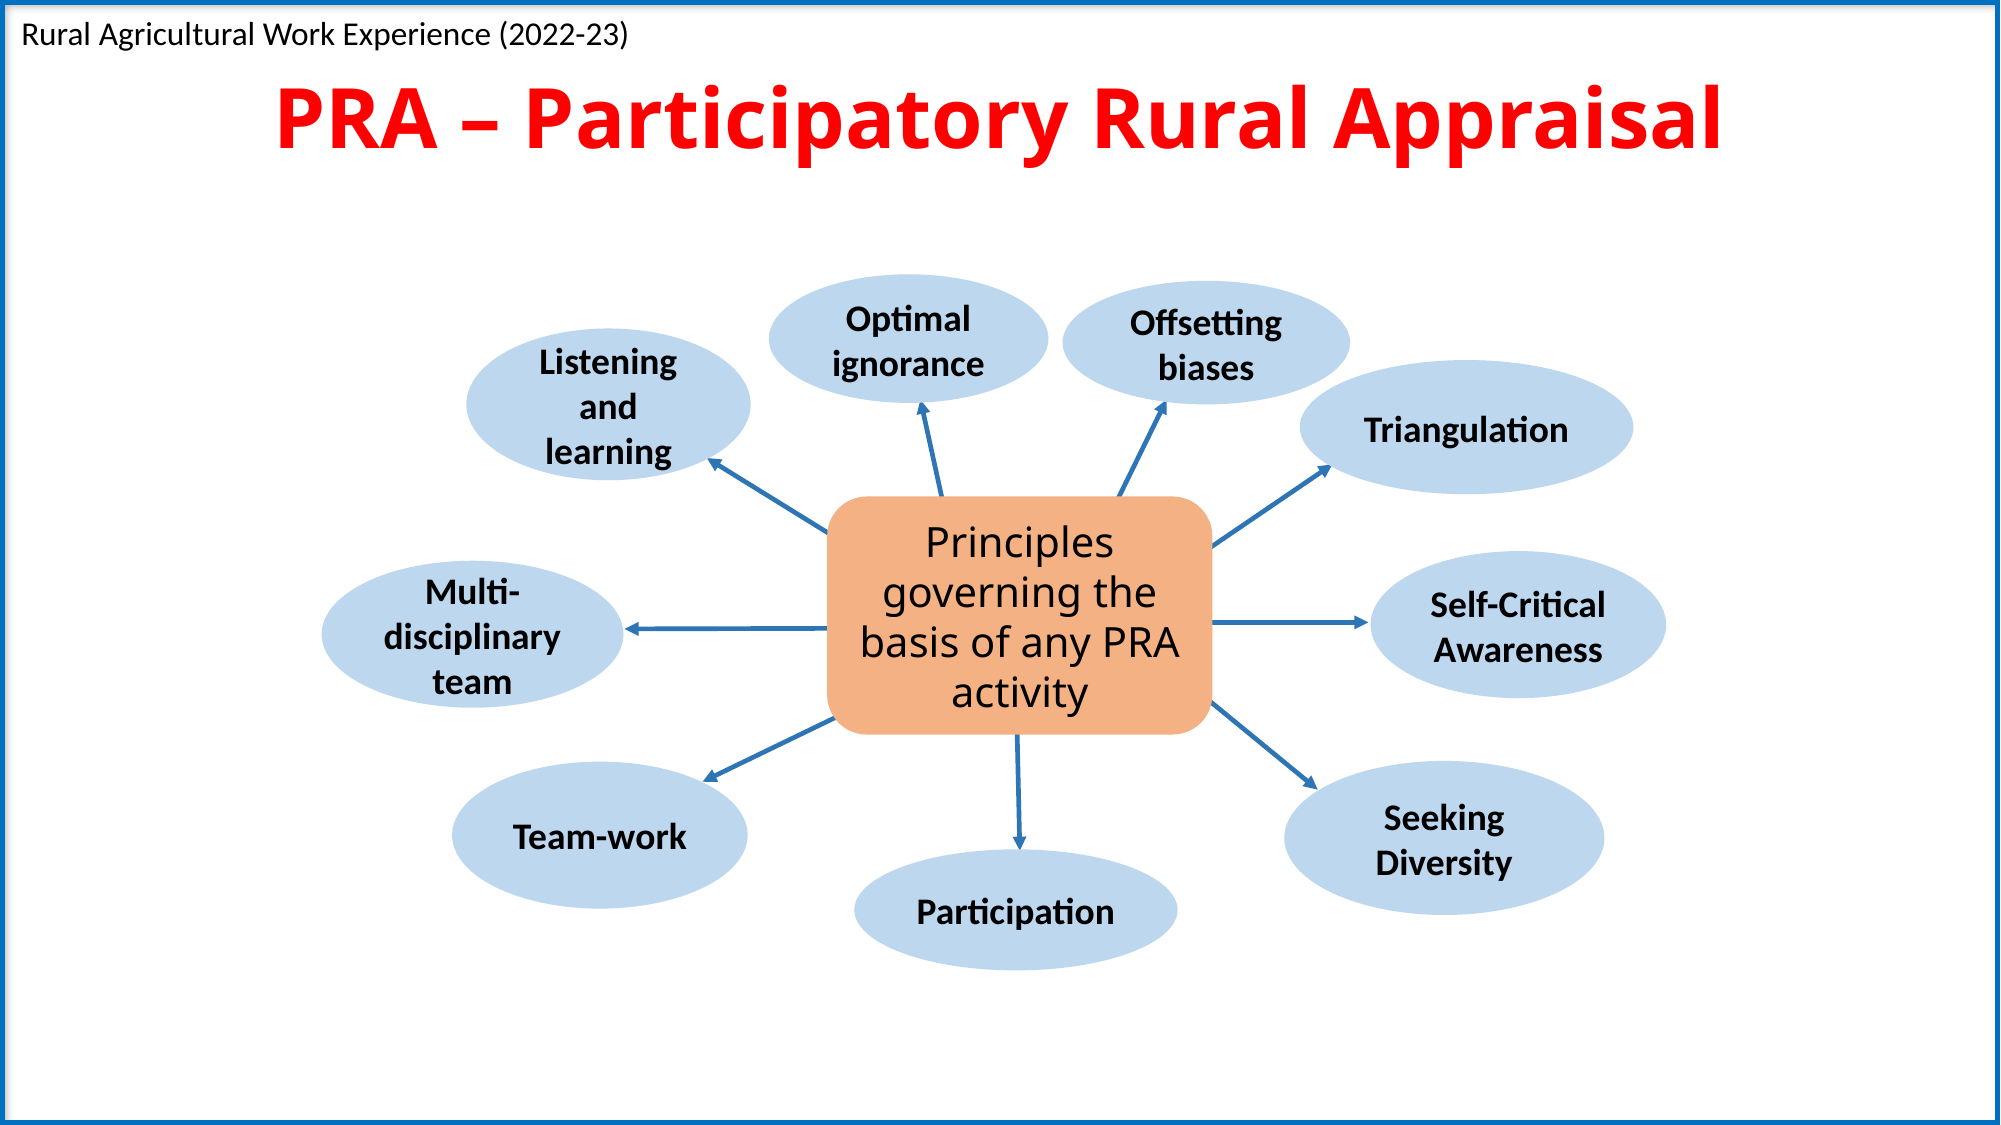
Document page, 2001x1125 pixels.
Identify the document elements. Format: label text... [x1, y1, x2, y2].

text_box [0, 0, 2000, 1125]
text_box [321, 274, 1667, 971]
text_box PRA – Participatory Rural Appraisal [36, 57, 1964, 173]
text_box Rural Agricultural Work Experience (2022-23) [6, 4, 648, 60]
